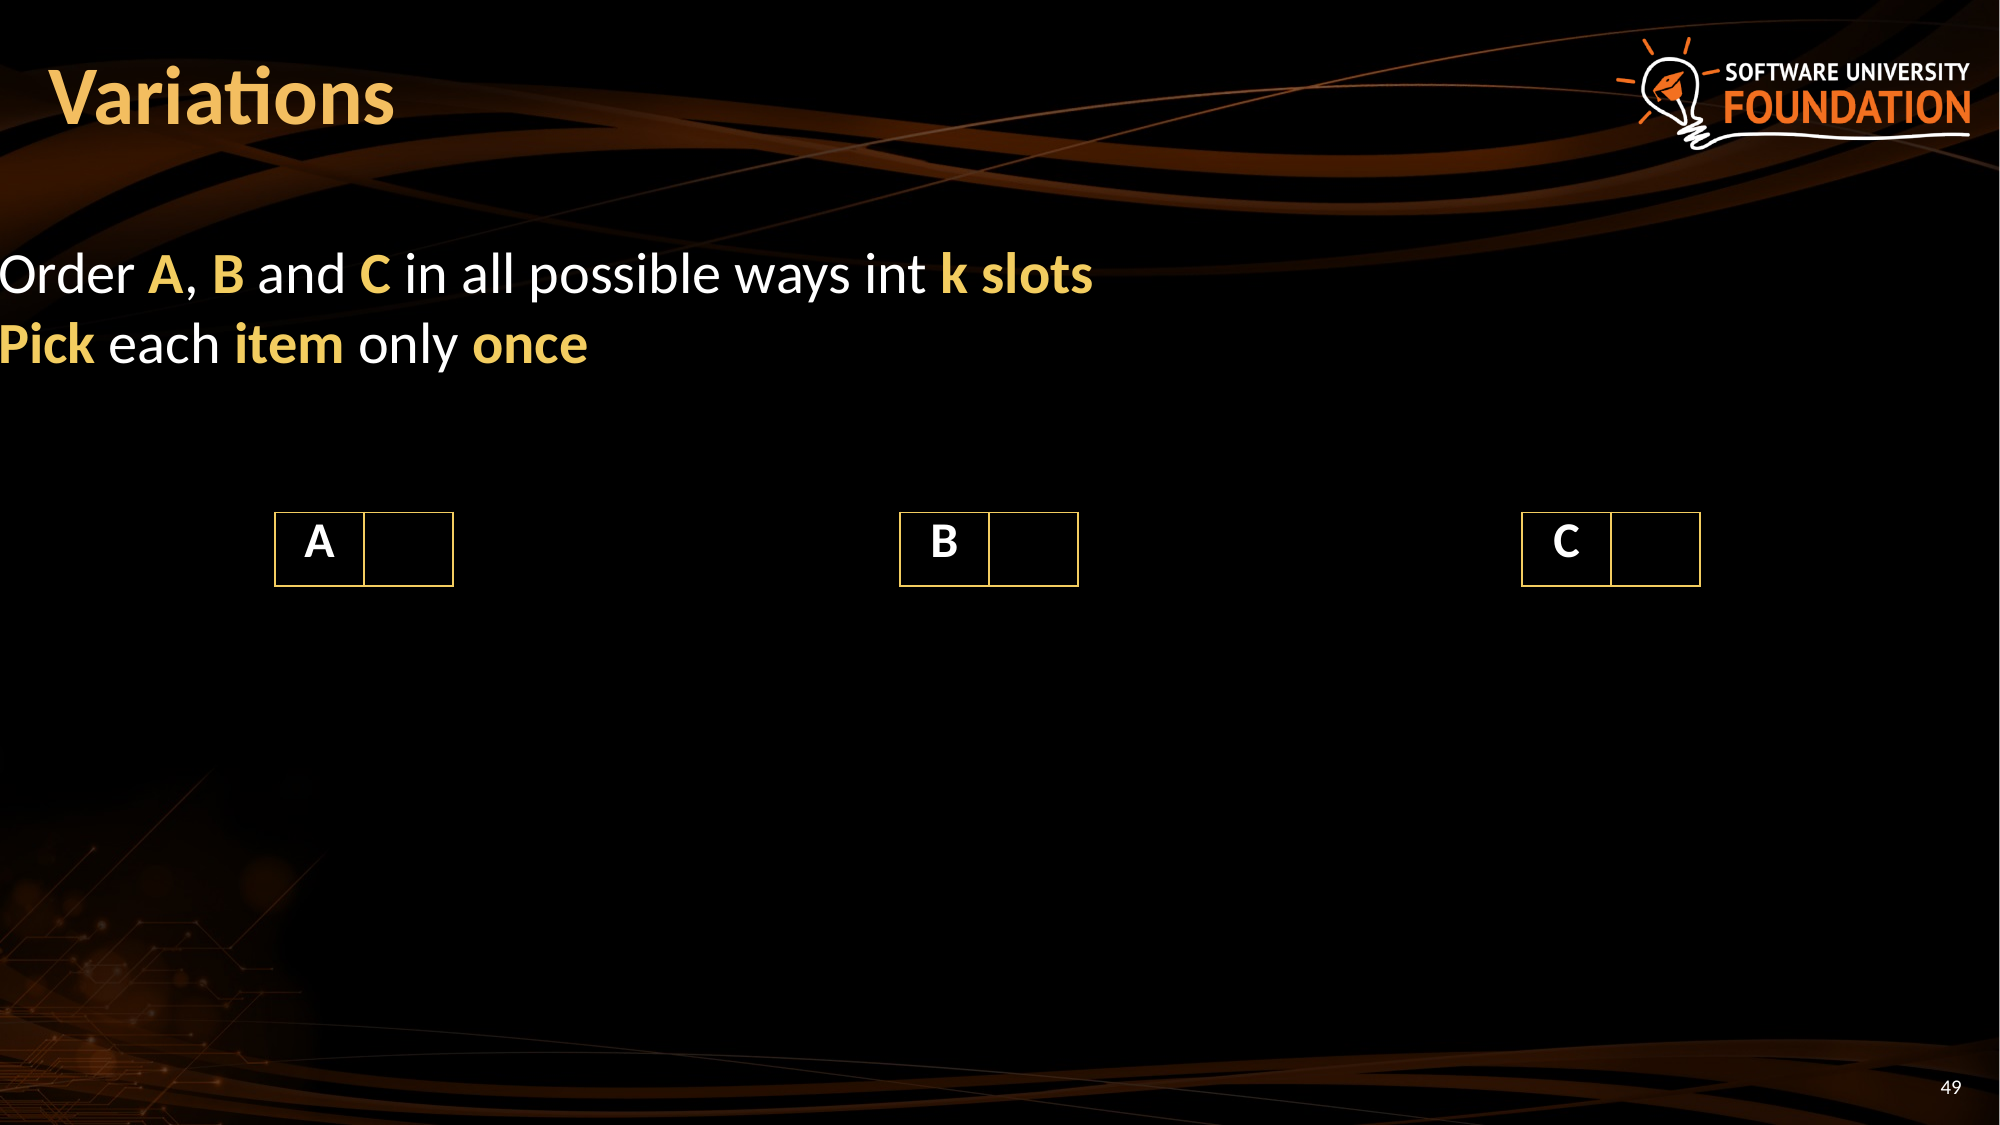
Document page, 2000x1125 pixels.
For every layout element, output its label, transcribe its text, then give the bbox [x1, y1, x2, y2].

table_header [1612, 513, 1699, 585]
table_header C [1523, 513, 1610, 585]
table_header A [276, 513, 363, 585]
text_box Order A, B and C in all possible ways int k slots Pick each item only once [0, 227, 1425, 383]
picture [0, 0, 2000, 1125]
table_header [365, 513, 452, 585]
text_box <number> [1897, 1070, 1968, 1103]
text_box Variations [30, 6, 1602, 189]
table_header [990, 513, 1077, 585]
table_header B [901, 513, 988, 585]
